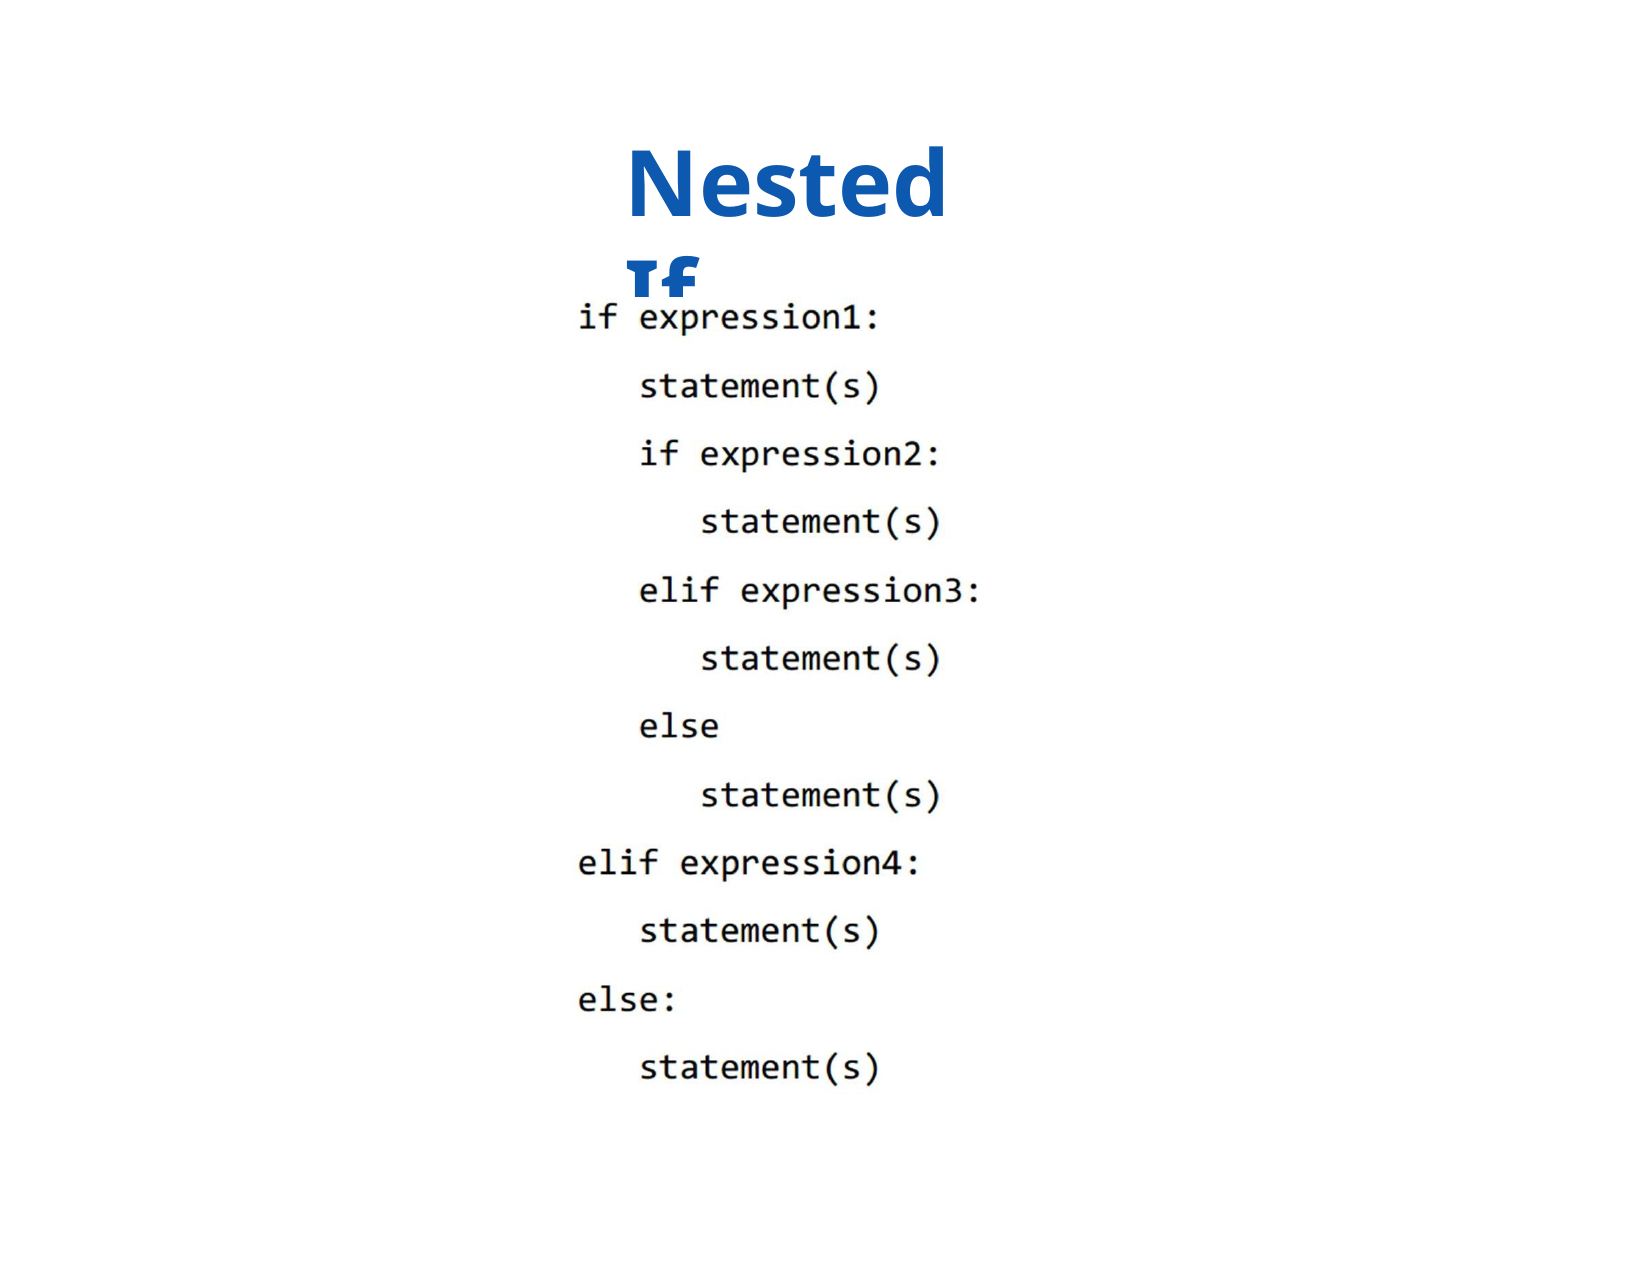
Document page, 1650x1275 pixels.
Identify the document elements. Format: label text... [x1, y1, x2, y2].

title Nested If [622, 122, 1028, 345]
text_box [572, 297, 978, 1095]
